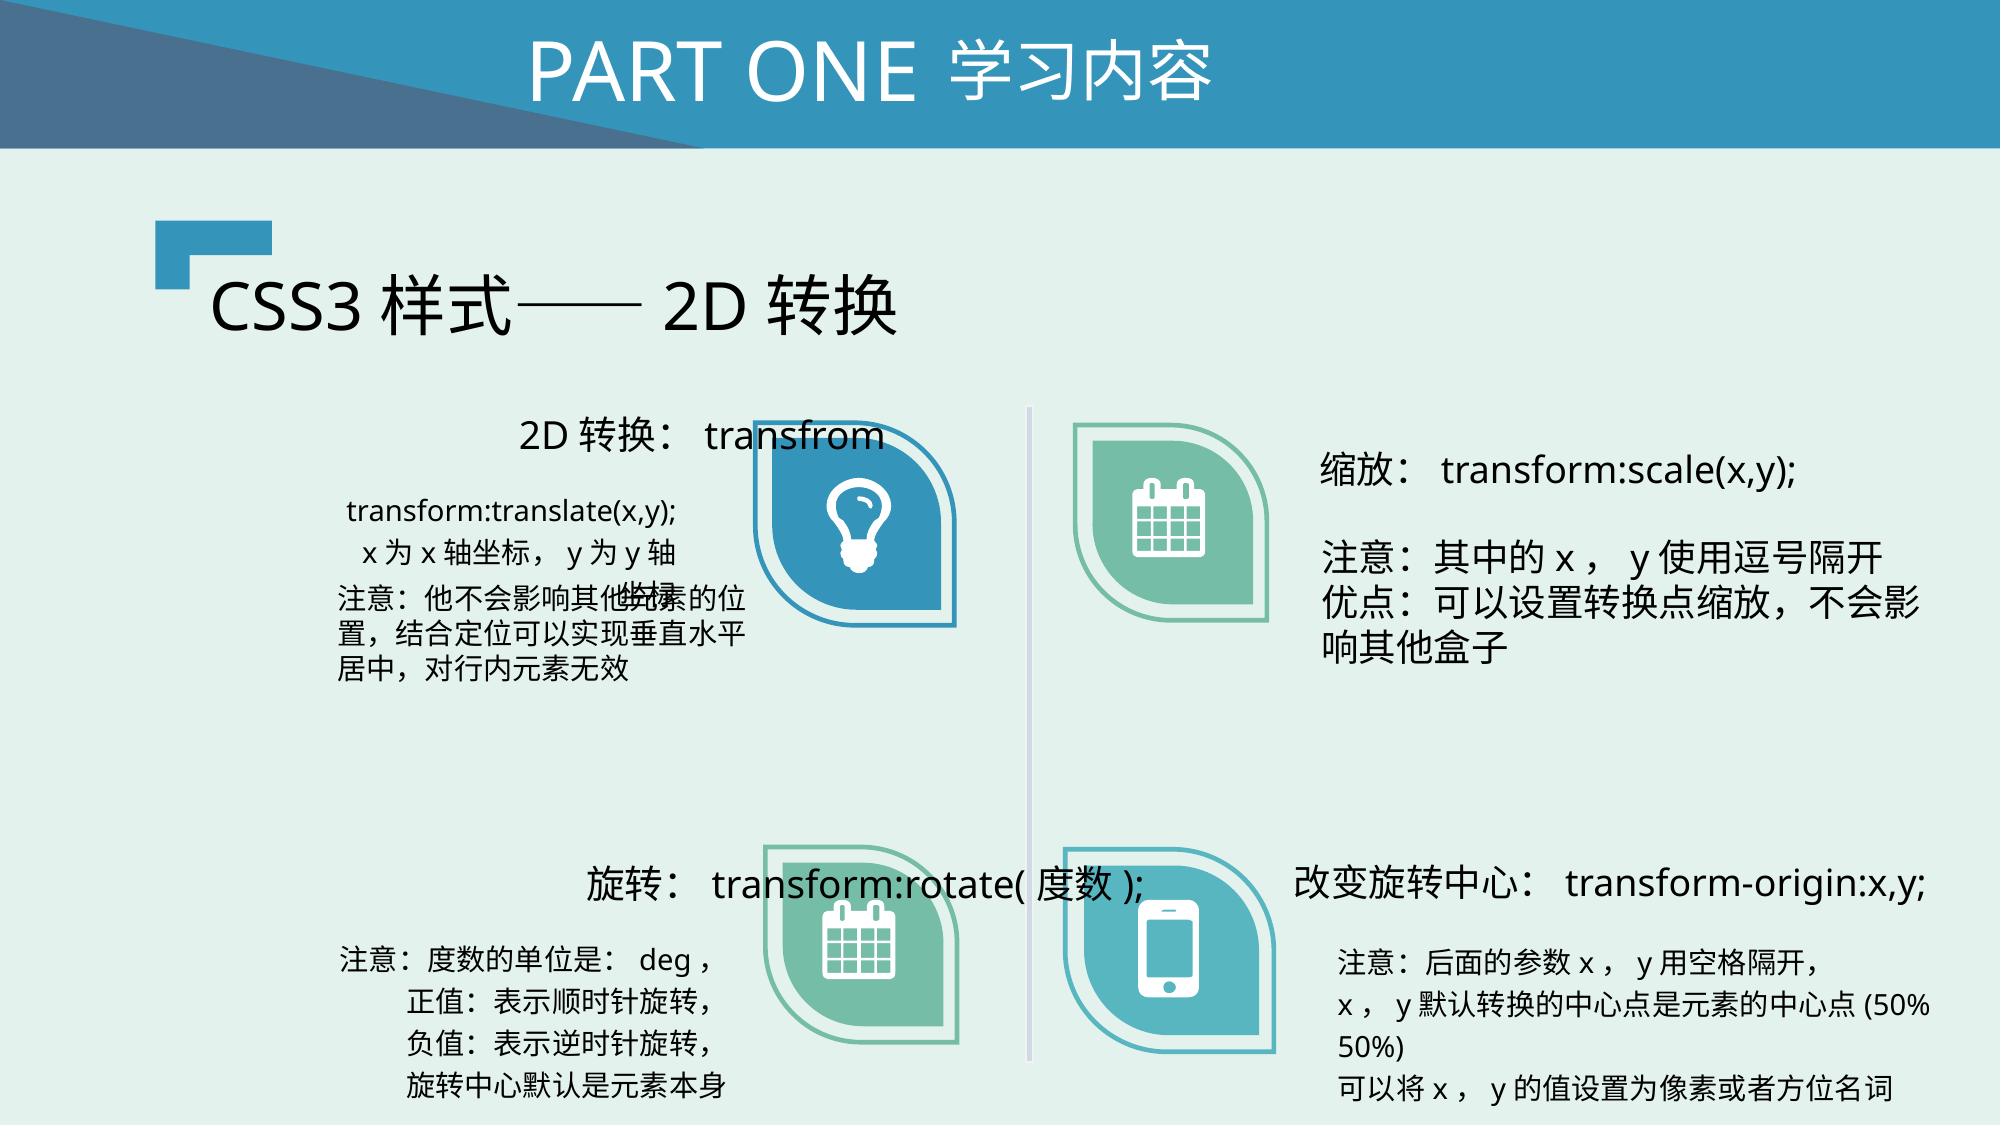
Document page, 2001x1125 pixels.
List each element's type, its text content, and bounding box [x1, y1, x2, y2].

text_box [1065, 849, 2000, 1089]
text_box PART ONE [511, 11, 1127, 126]
text_box 缩放：transform:scale(x,y); [1304, 438, 1955, 499]
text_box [322, 422, 955, 626]
text_box 学习内容 [932, 21, 1381, 116]
text_box 注意：他不会影响其他元素的位置，结合定位可以实现垂直水平居中，对行内元素无效 [322, 626, 768, 693]
text_box [0, 0, 705, 150]
text_box [10, 0, 2000, 149]
text_box 注意：其中的x，y使用逗号隔开 优点：可以设置转换点缩放，不会影响其他盒子 [1306, 526, 1940, 677]
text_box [1075, 424, 1267, 621]
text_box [256, 846, 958, 1043]
text_box [1025, 405, 1034, 1063]
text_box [155, 220, 987, 353]
